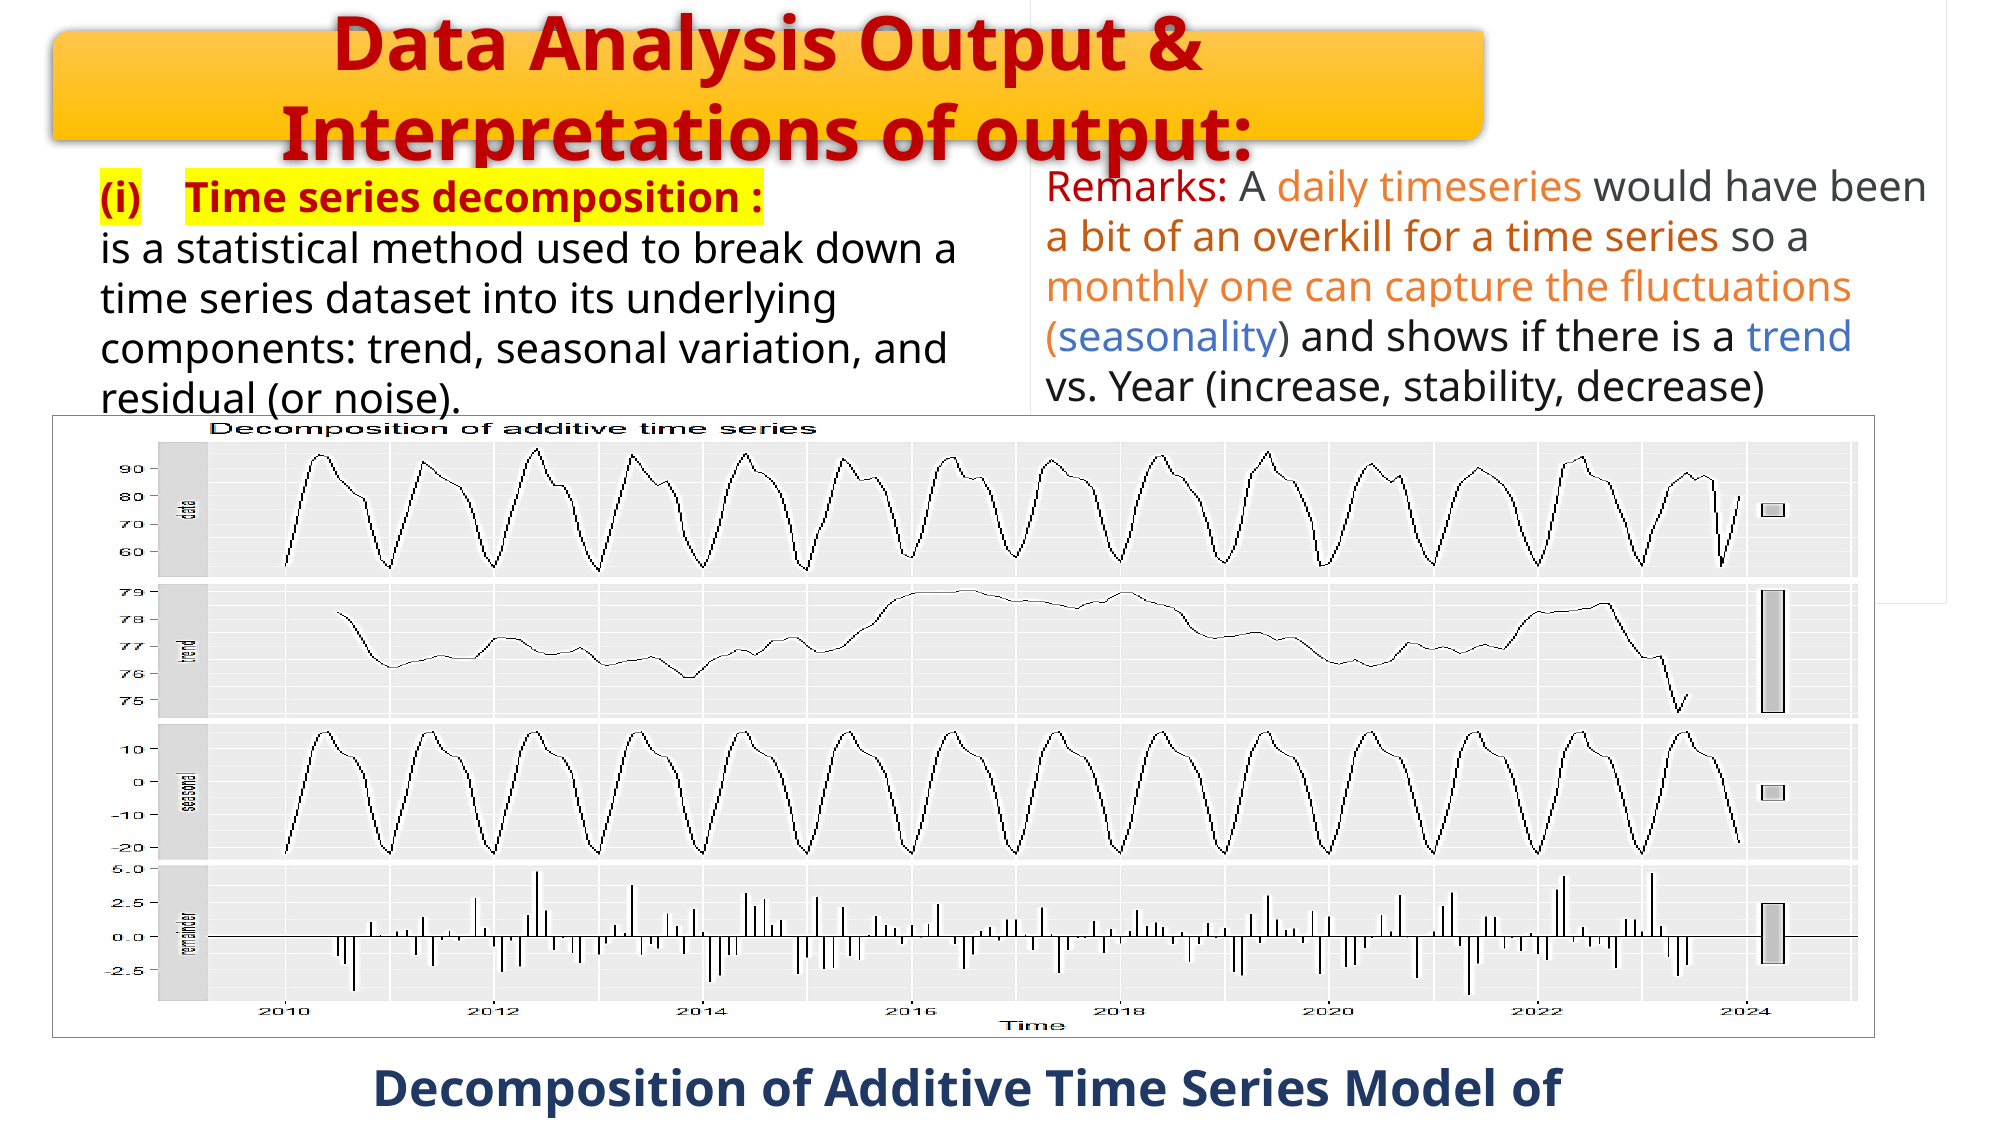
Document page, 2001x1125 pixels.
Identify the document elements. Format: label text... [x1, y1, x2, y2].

text_box Time series decomposition : is a statistical method used to break down a time series dataset into its underlying components: trend, seasonal variation, and residual (or noise). [85, 163, 1015, 415]
picture [52, 415, 1875, 1038]
list Remarks: A daily timeseries would have been a bit of an overkill for a time series so a monthly one can capture the fluctuations (seasonality) and shows if there is a trend vs. Year (increase, stability, decrease) [1030, 0, 1947, 604]
text_box Decomposition of Additive Time Series Model of Monthly Avg. Temperature (°F) [357, 1049, 1742, 1125]
text_box Data Analysis Output & Interpretations of output: [52, 30, 1483, 140]
